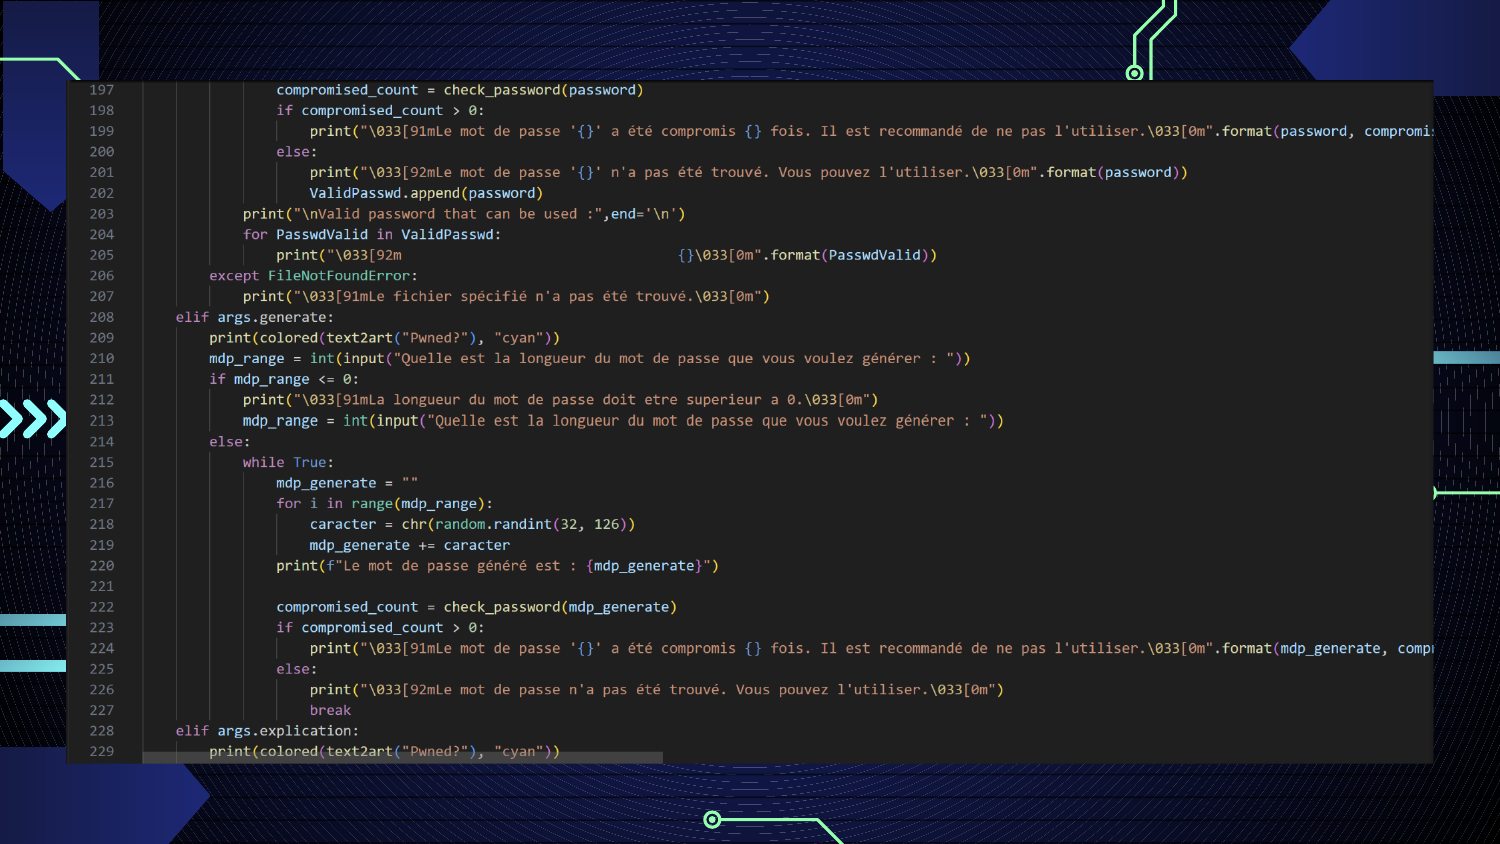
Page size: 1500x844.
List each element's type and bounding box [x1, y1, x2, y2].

picture [65, 80, 1434, 764]
